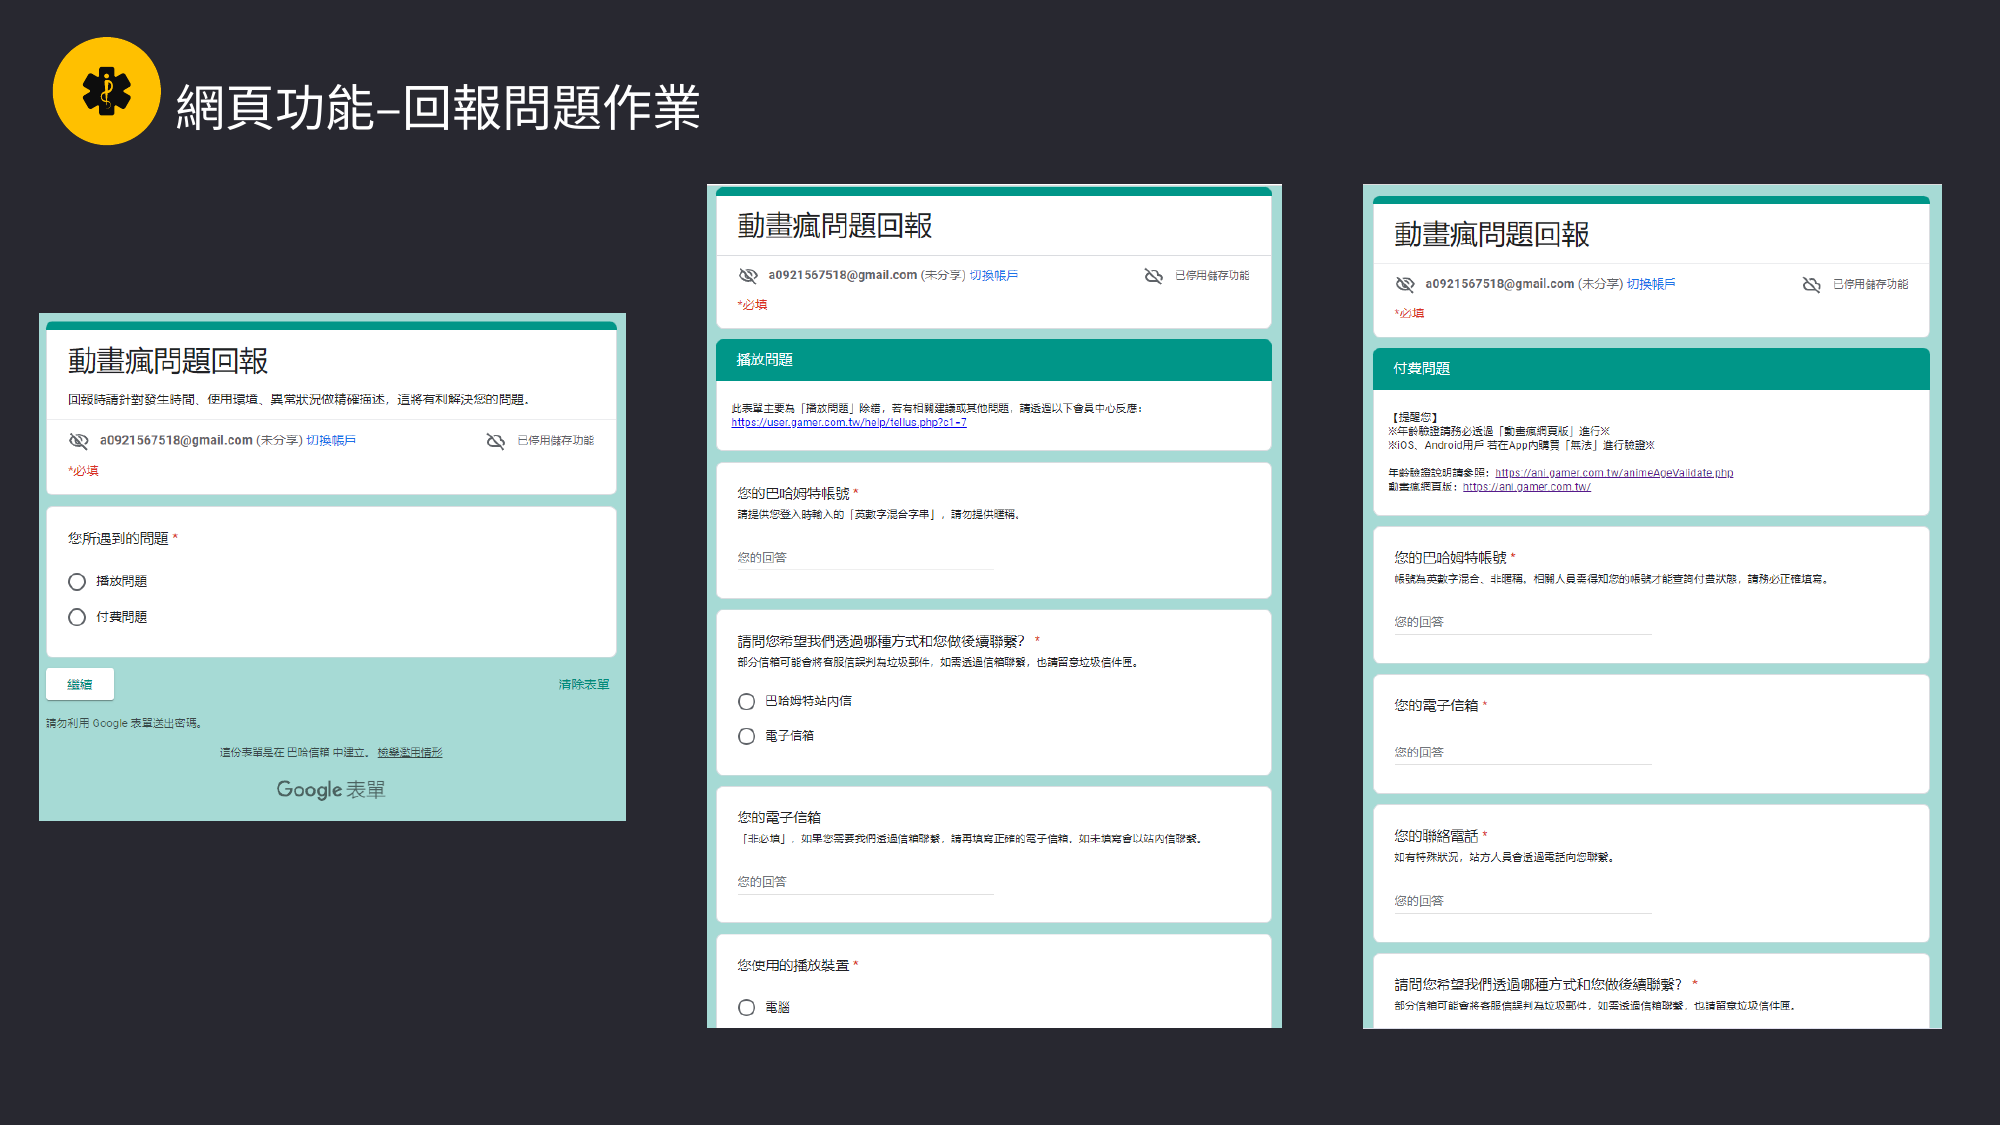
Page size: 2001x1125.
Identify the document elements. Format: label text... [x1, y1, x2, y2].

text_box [52, 37, 161, 146]
picture [39, 313, 626, 821]
picture [707, 184, 1282, 1028]
text_box 網頁功能–回報問題作業 [161, 69, 1037, 145]
picture [1363, 184, 1942, 1029]
